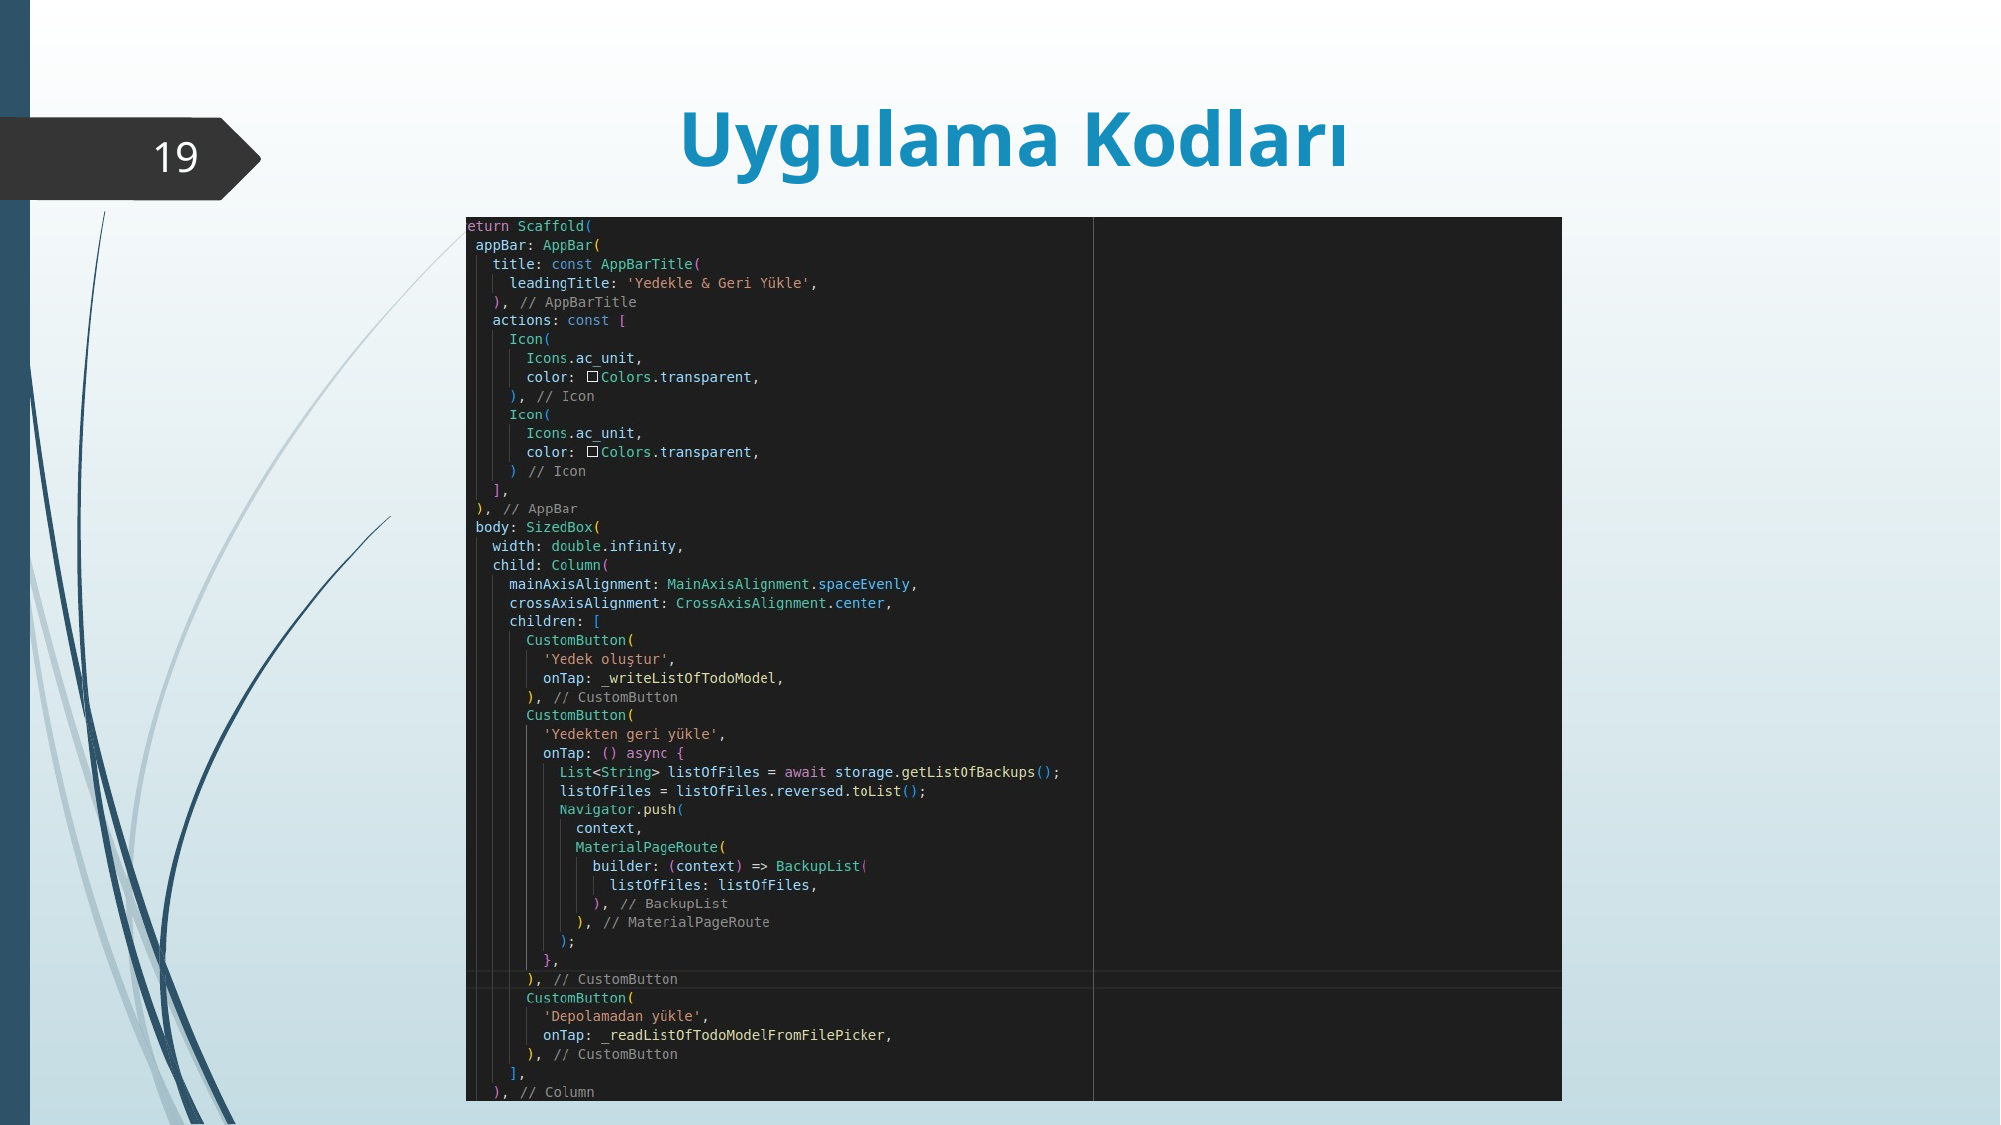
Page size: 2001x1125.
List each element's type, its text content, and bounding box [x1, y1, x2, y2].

title Uygulama Kodları [215, 84, 1815, 252]
slide_number 19 [87, 129, 216, 190]
picture [466, 217, 1562, 1101]
